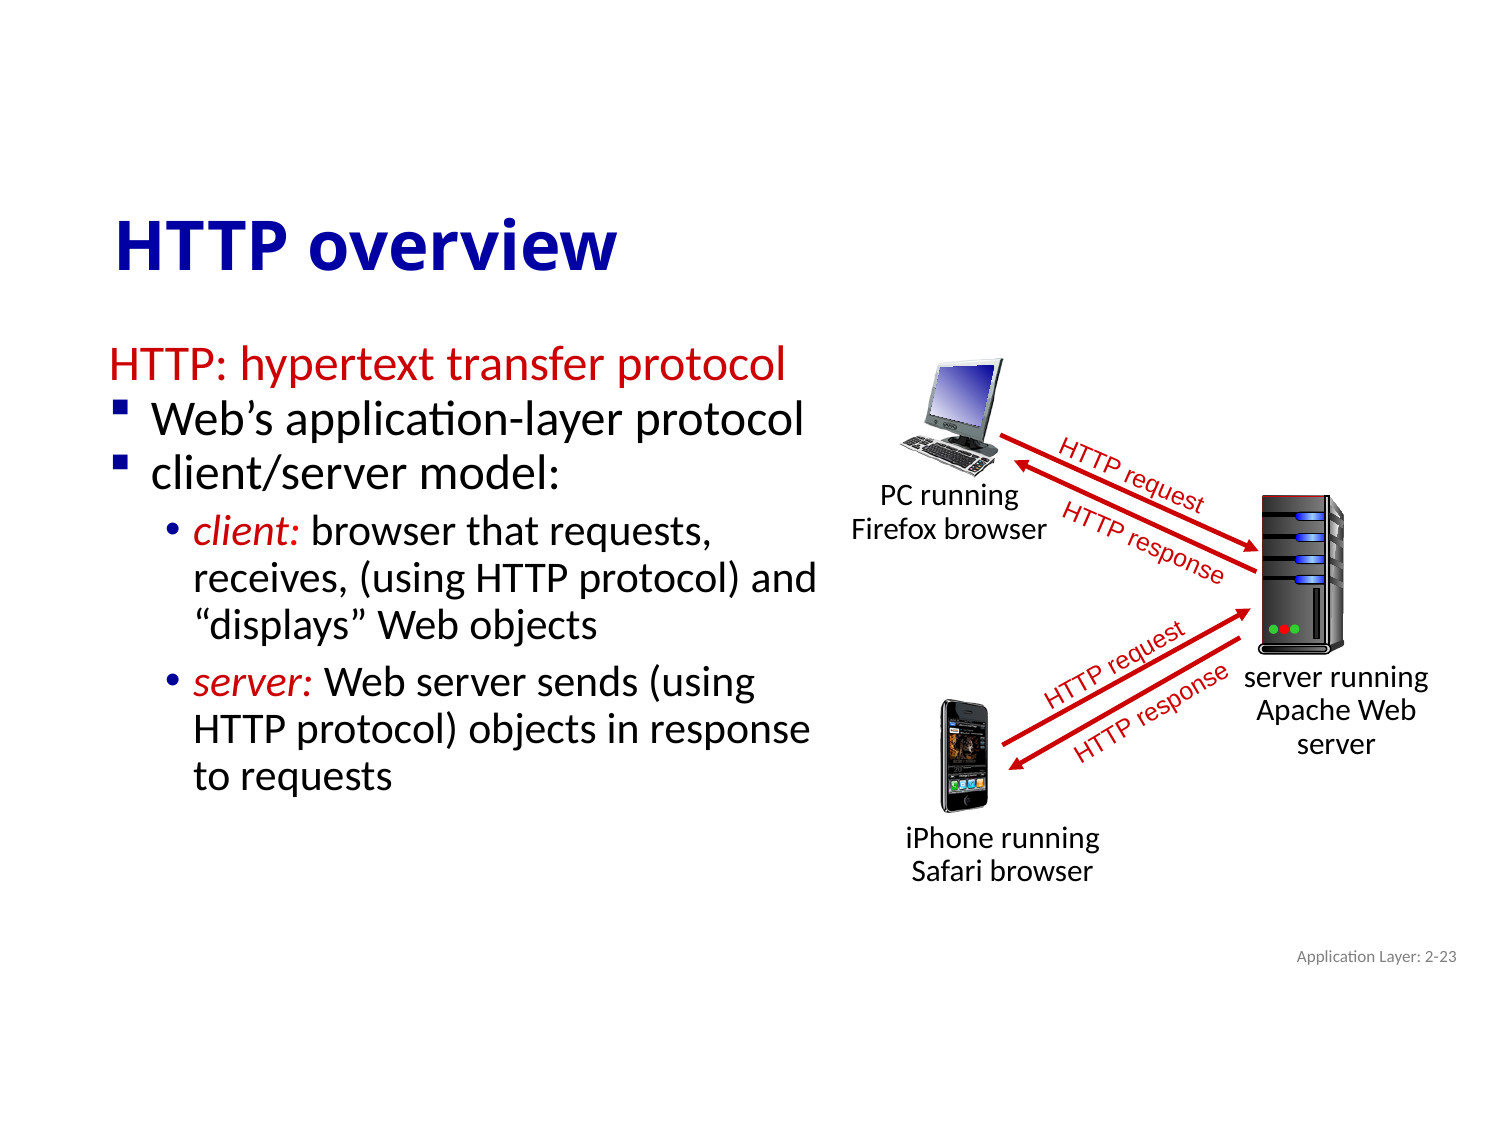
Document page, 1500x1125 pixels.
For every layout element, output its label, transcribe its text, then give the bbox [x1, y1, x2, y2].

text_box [866, 699, 1139, 898]
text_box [810, 352, 1090, 555]
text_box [1013, 460, 1257, 572]
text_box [1090, 434, 1259, 495]
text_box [1002, 648, 1187, 760]
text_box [997, 618, 1187, 699]
text_box HTTP: hypertext transfer protocol Web’s application-layer protocol client/server model: client: browser that requests, receives, (using HTTP protocol) and “displays” Web objects server: Web server sends (using HTTP protocol) objects in response to requests [97, 338, 835, 911]
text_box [1187, 495, 1485, 771]
slide_number Application Layer: 2-23 [1134, 933, 1472, 979]
title HTTP overview [98, 193, 1392, 304]
